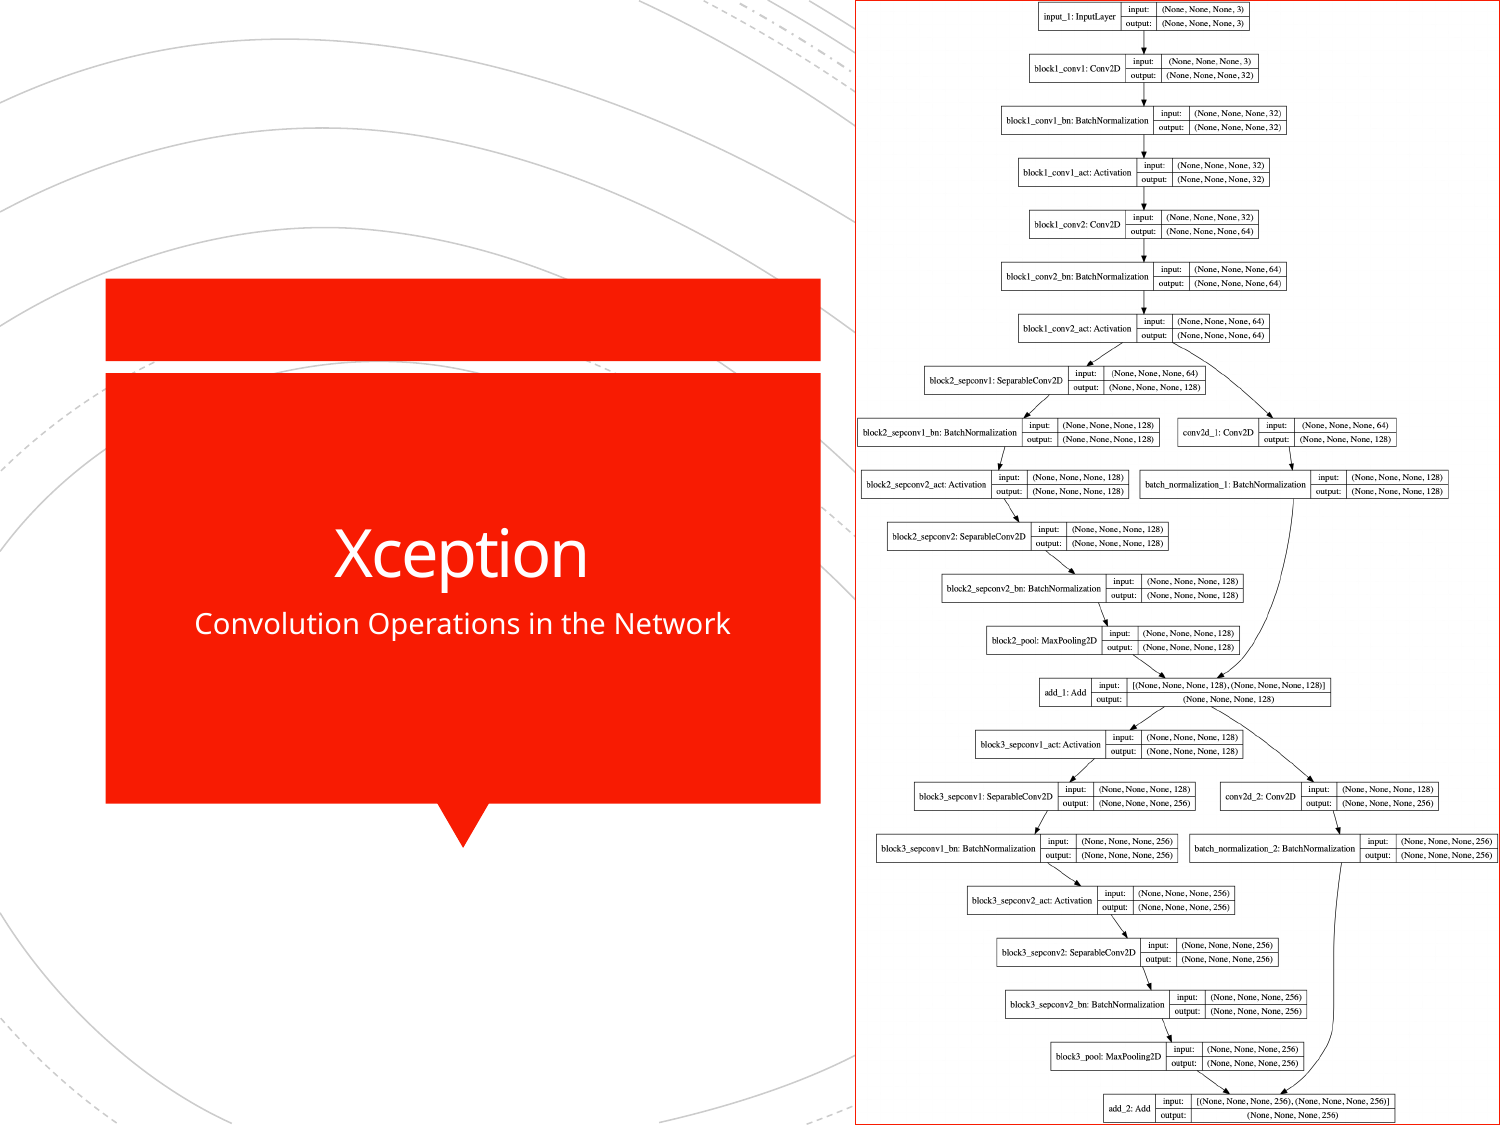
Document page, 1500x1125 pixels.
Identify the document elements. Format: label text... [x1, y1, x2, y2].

picture [854, 0, 1500, 1125]
title Xception [118, 383, 808, 590]
list Convolution Operations in the Network [118, 590, 808, 791]
